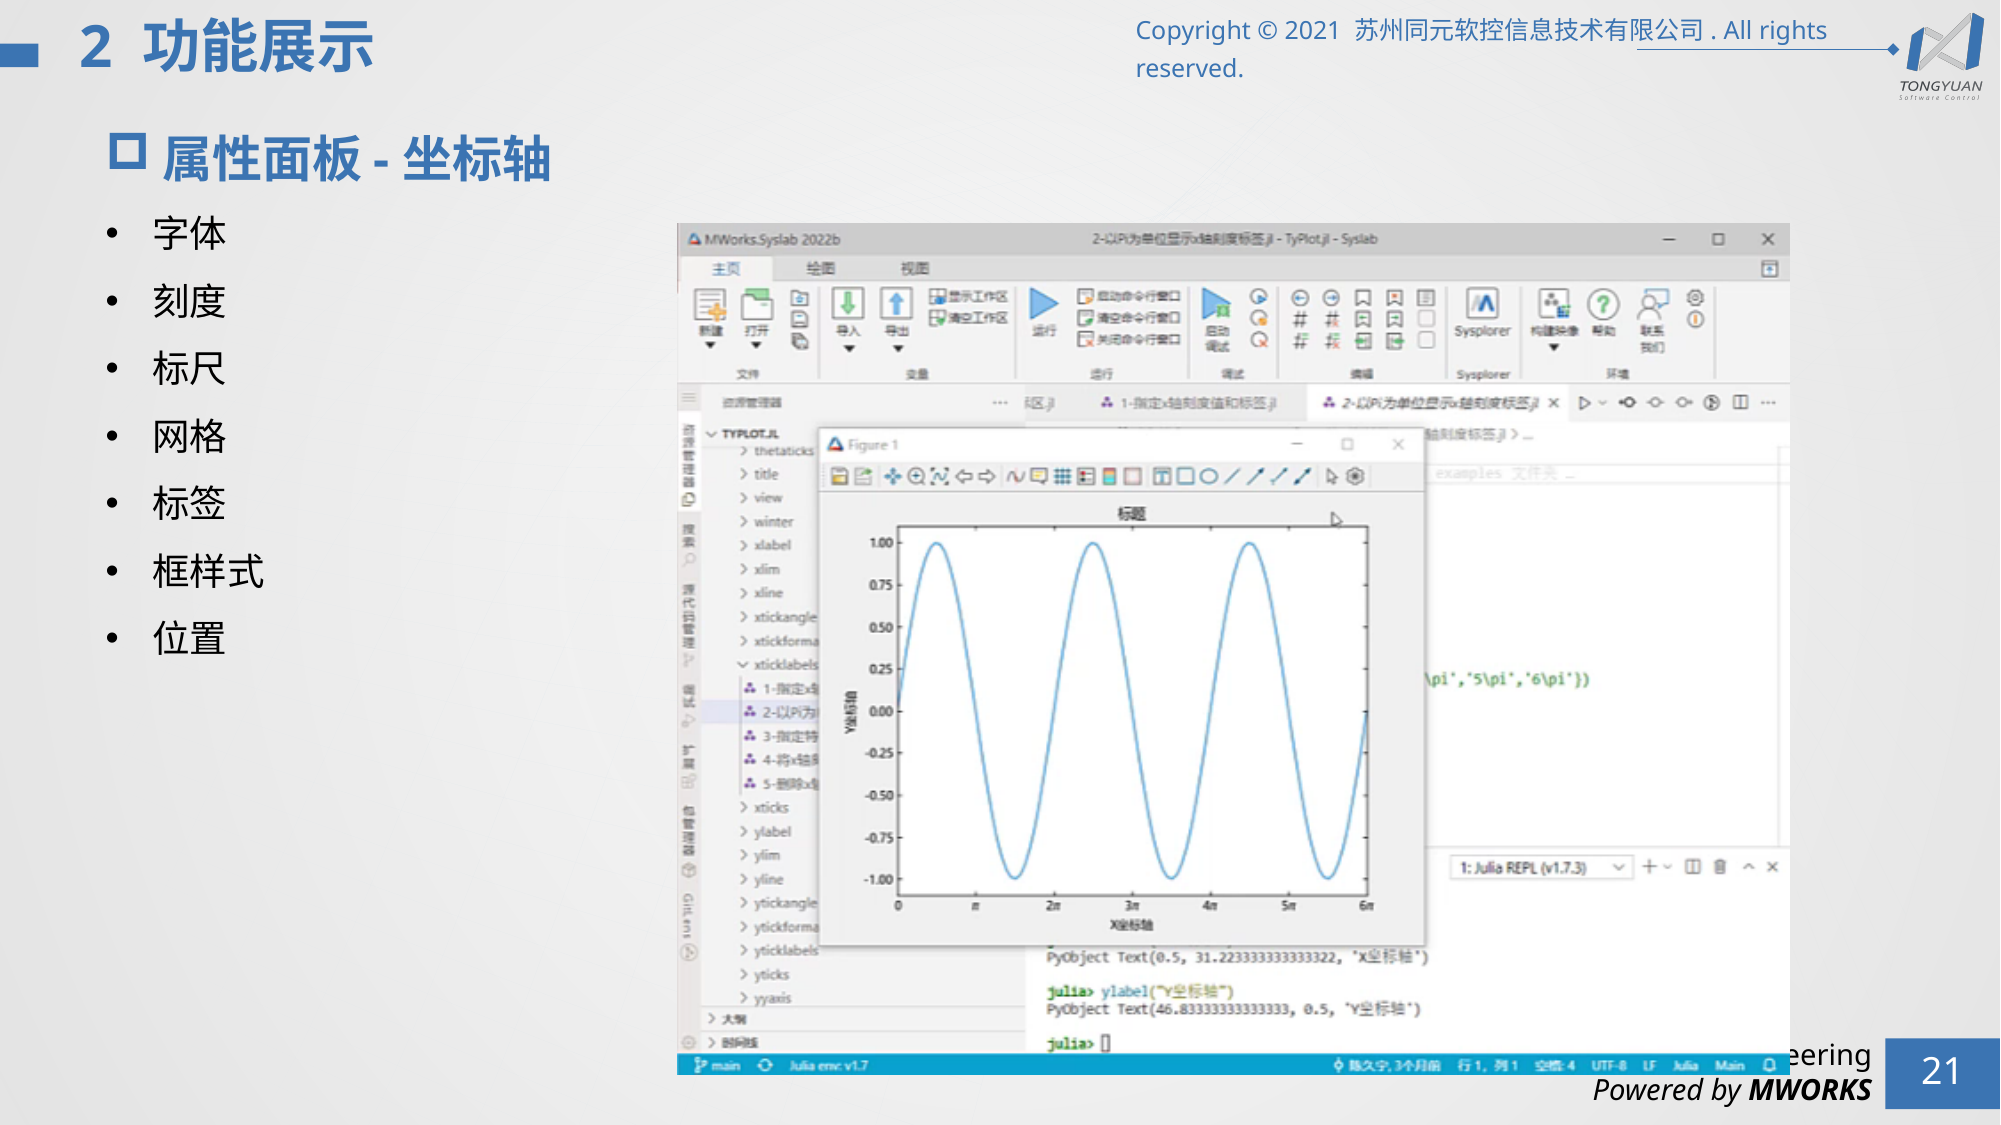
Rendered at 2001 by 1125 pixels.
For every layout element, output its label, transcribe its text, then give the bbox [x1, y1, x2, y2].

picture [1895, 10, 1988, 103]
text_box 属性面板-坐标轴 字体 刻度 标尺 网格 标签 框样式 位置 [90, 90, 1902, 916]
text_box 2 功能展示 [64, 1, 1405, 87]
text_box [677, 222, 1790, 1076]
